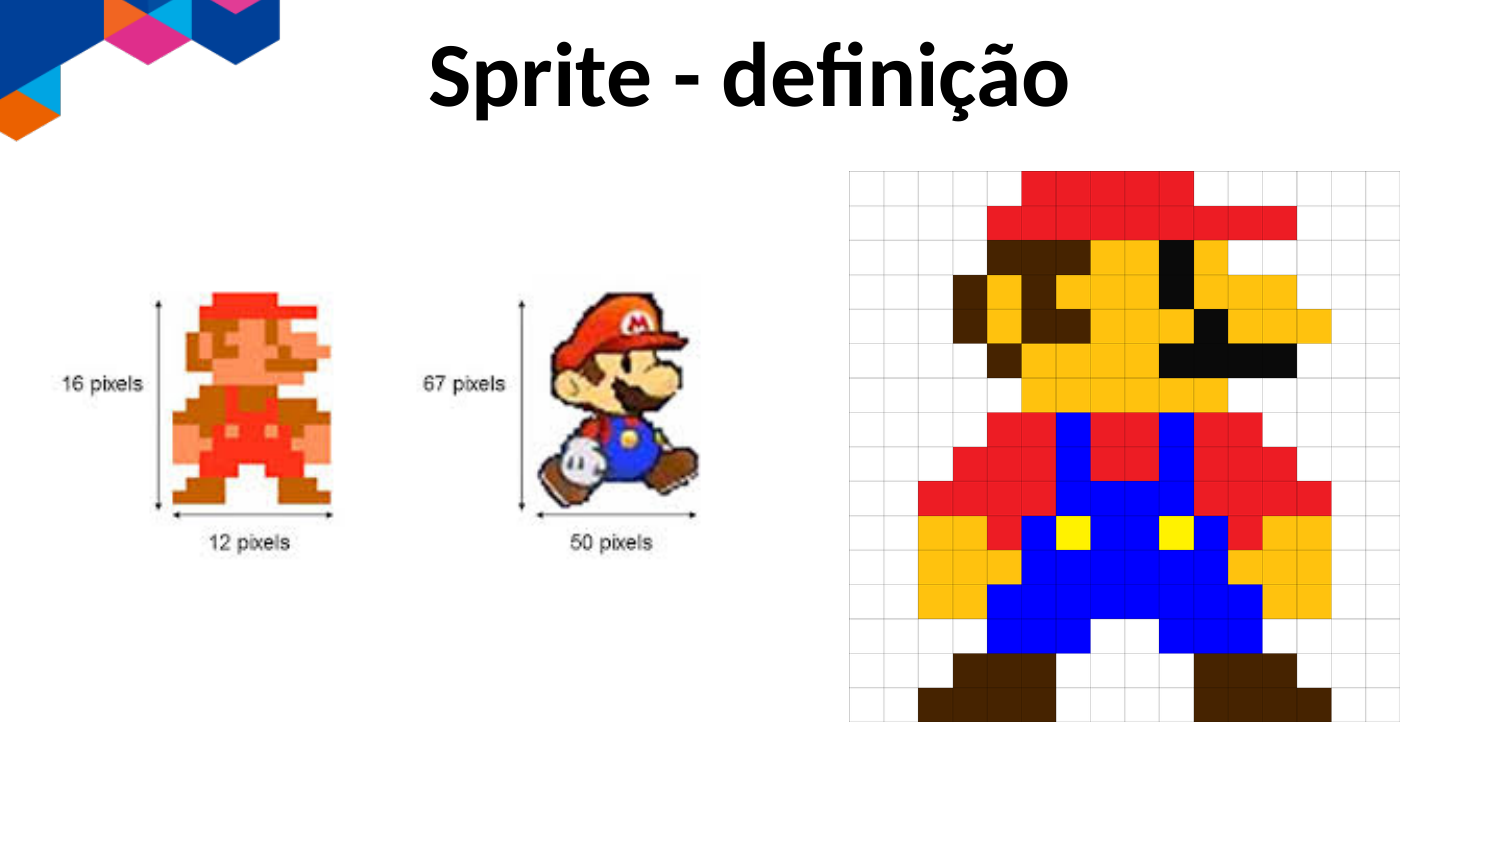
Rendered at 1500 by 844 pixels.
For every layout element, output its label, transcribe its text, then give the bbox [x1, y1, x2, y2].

picture [0, 141, 823, 573]
picture [849, 171, 1401, 723]
title Sprite - definição [0, 0, 1500, 141]
